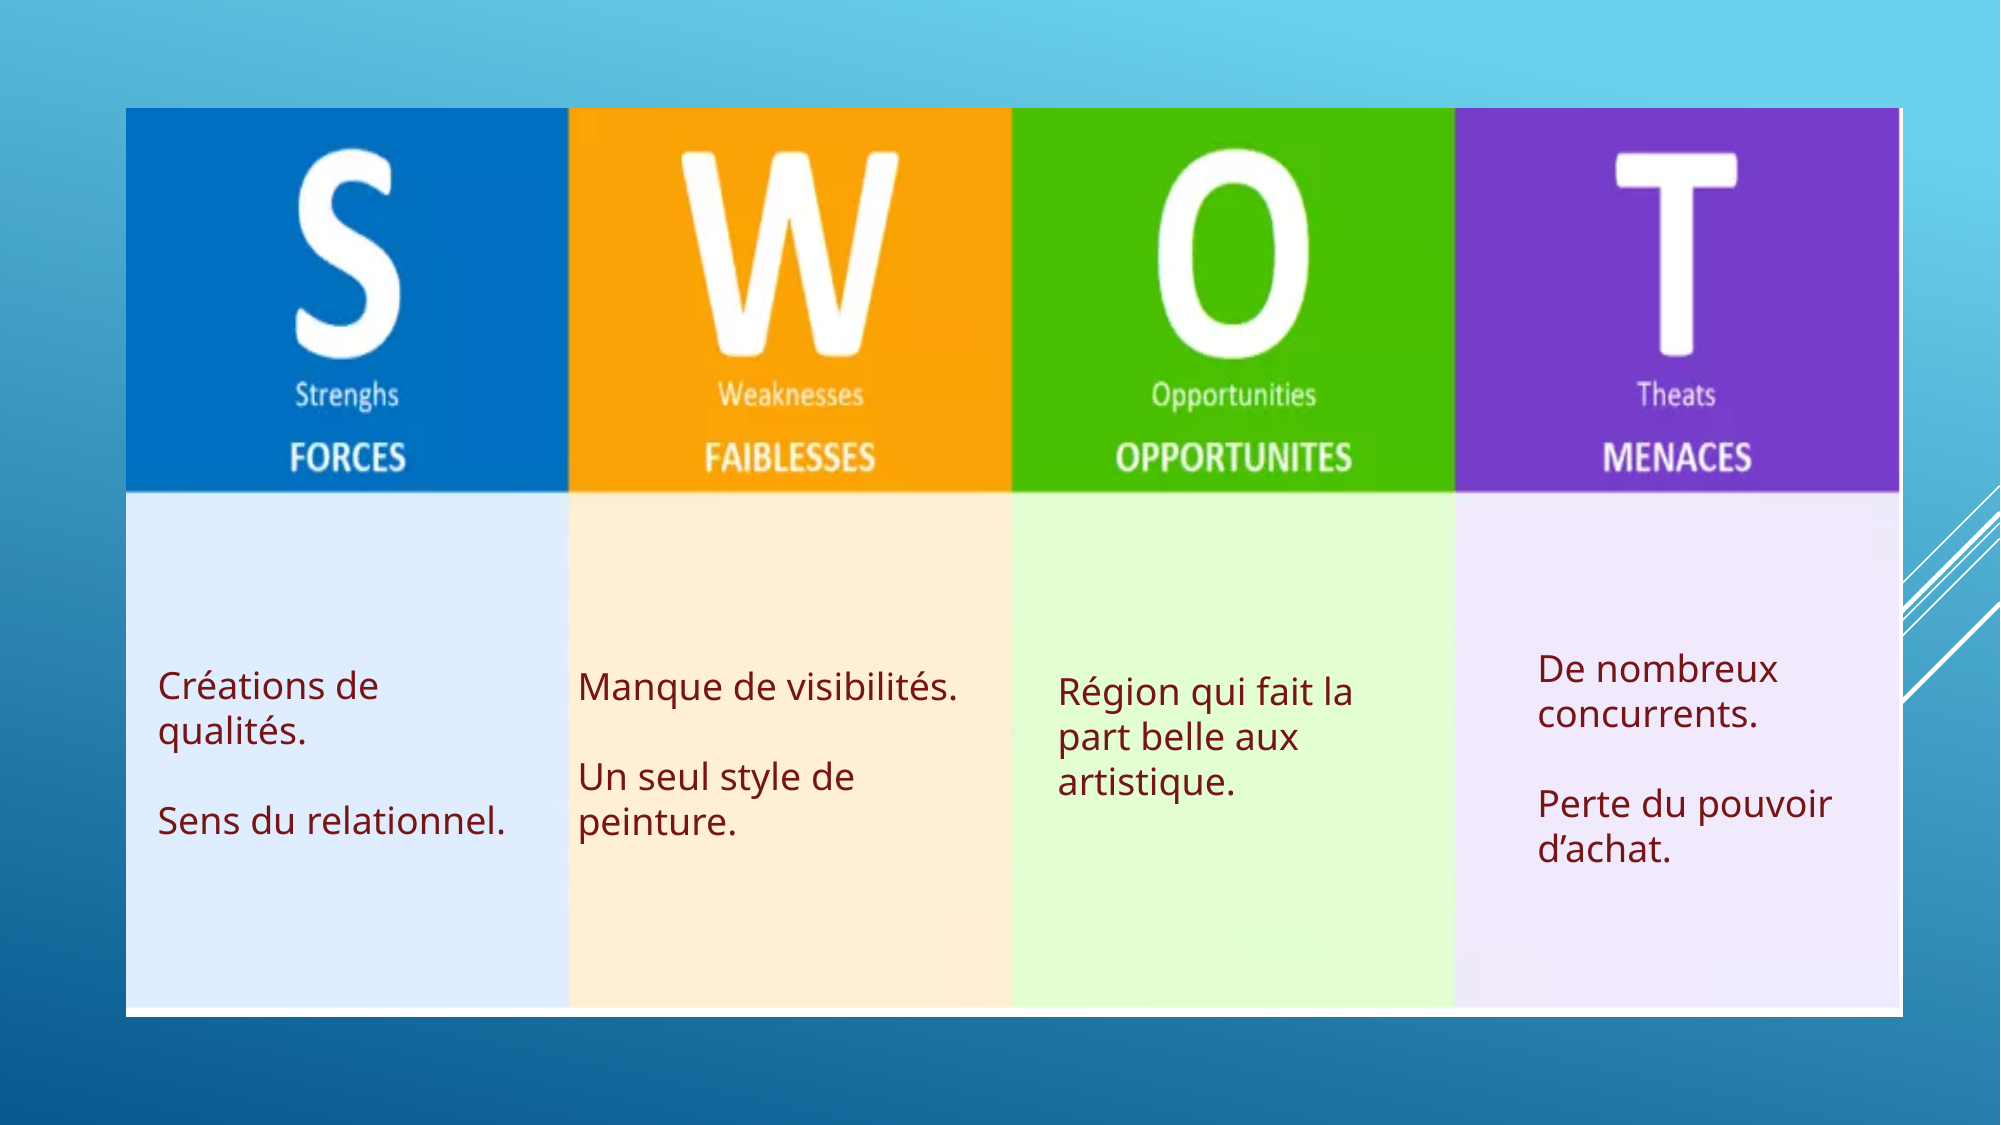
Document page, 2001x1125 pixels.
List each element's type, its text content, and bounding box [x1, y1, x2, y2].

slide_number 6 [1700, 1017, 1888, 1025]
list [126, 108, 1903, 1017]
